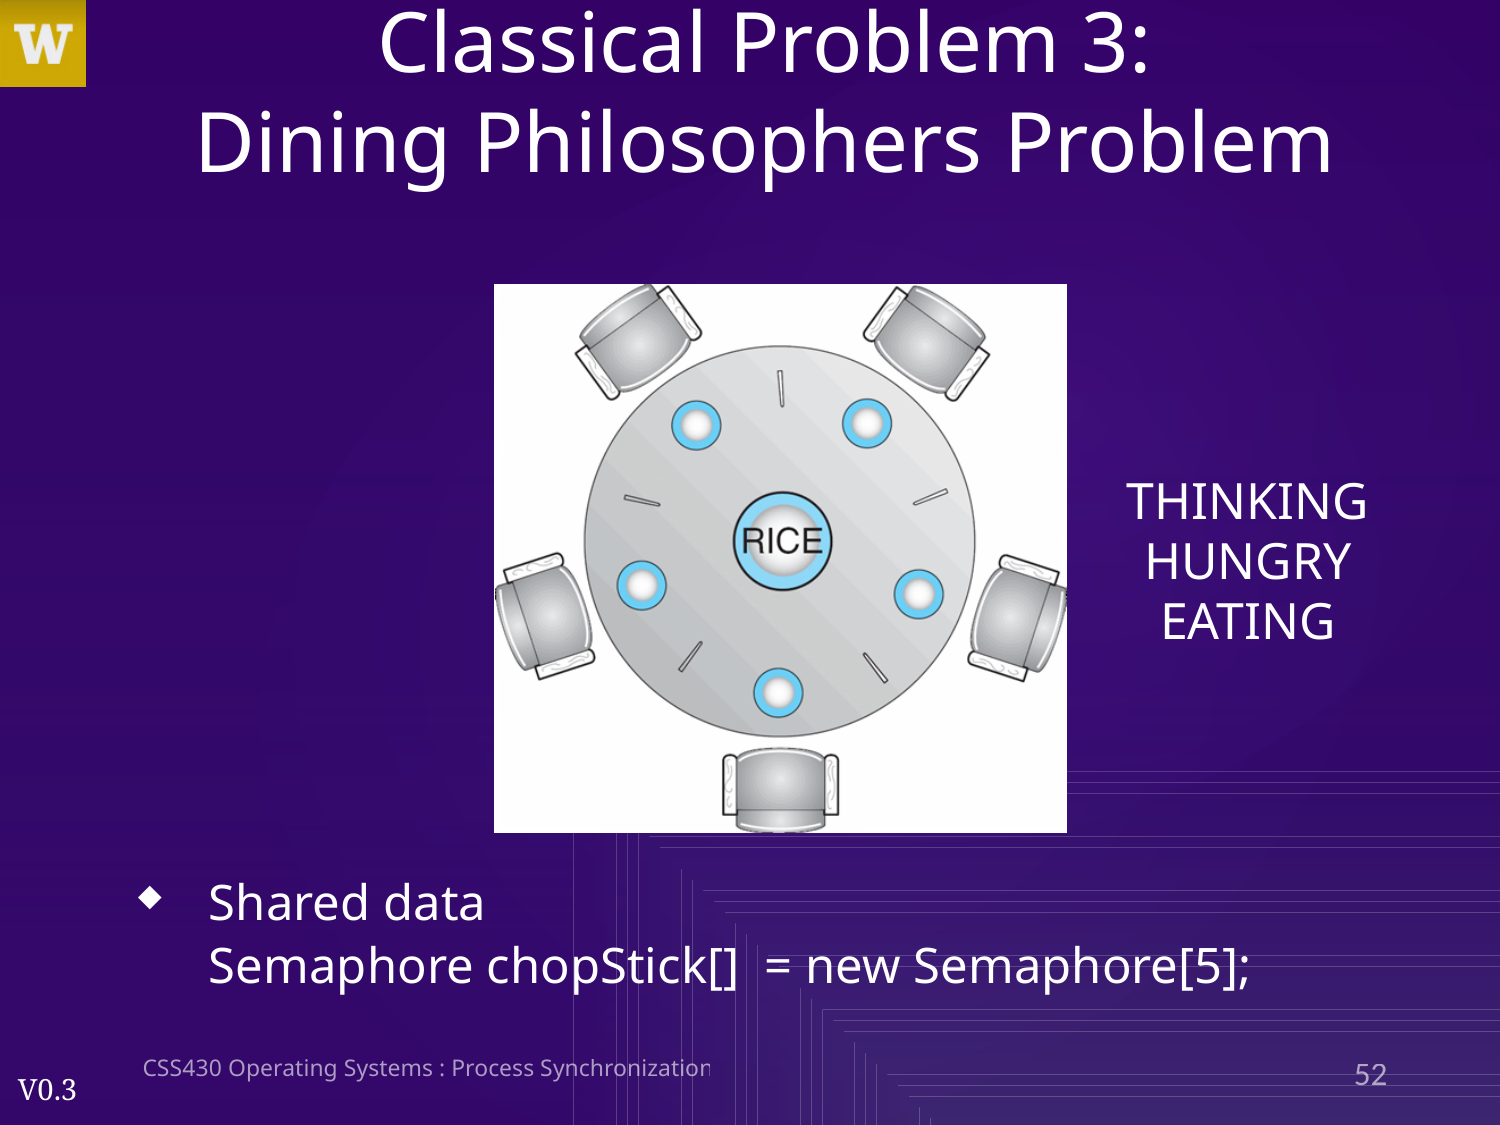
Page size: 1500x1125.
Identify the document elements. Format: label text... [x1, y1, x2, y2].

title Classical Problem 3: Dining Philosophers Problem [127, 0, 1403, 179]
text_box Shared data Semaphore chopStick[] = new Semaphore[5]; [120, 863, 1396, 1009]
picture [493, 283, 1068, 834]
picture [0, 0, 86, 87]
slide_number 52 [1235, 1039, 1403, 1100]
text_box THINKING HUNGRY EATING [1112, 462, 1384, 658]
footer CSS430 Operating Systems : Process Synchronization [127, 1039, 885, 1100]
